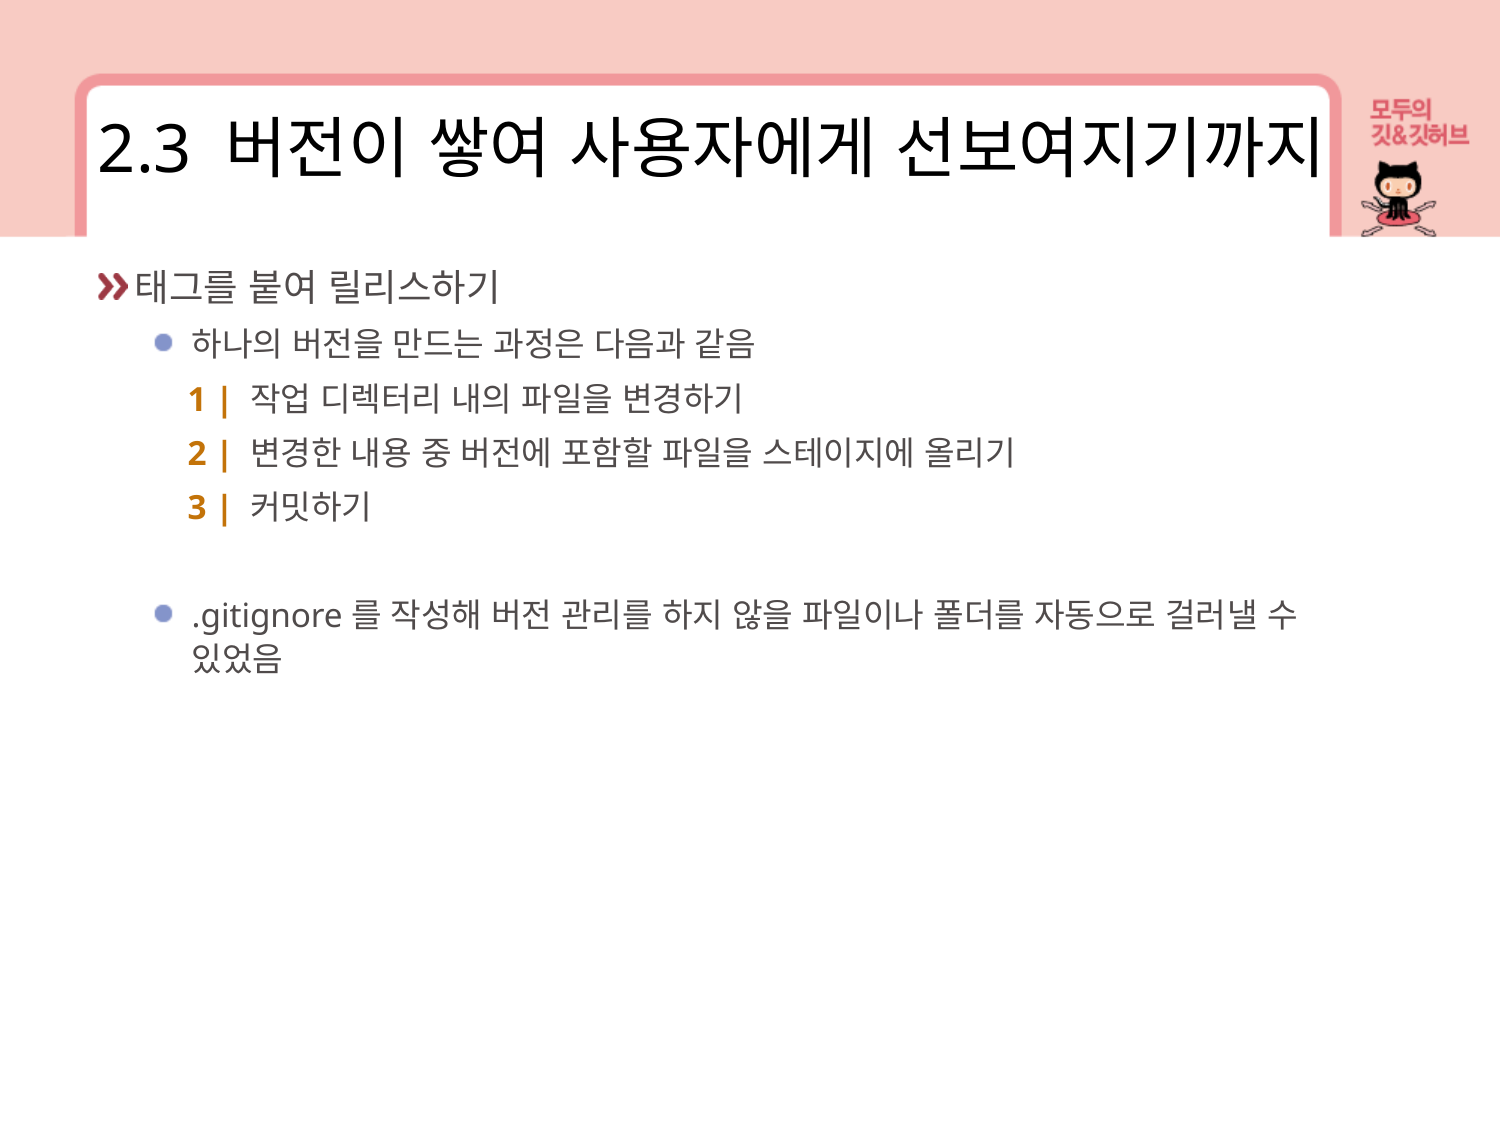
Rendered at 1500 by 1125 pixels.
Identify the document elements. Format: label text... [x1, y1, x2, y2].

text_box 2.3 버전이 쌓여 사용자에게 선보여지기까지 [82, 61, 1413, 193]
picture [0, 0, 1500, 1125]
text_box 태그를 붙여 릴리스하기 하나의 버전을 만드는 과정은 다음과 같음 1 | 작업 디렉터리 내의 파일을 변경하기 2 | 변경한 내용 중 버전에 포함할 파일을 스테이지에 올리기 3 | 커밋하기 .gitignore를 작성해 버전 관리를 하지 않을 파일이나 폴더를 자동으로 걸러낼 수 있었음 [82, 252, 1413, 1067]
